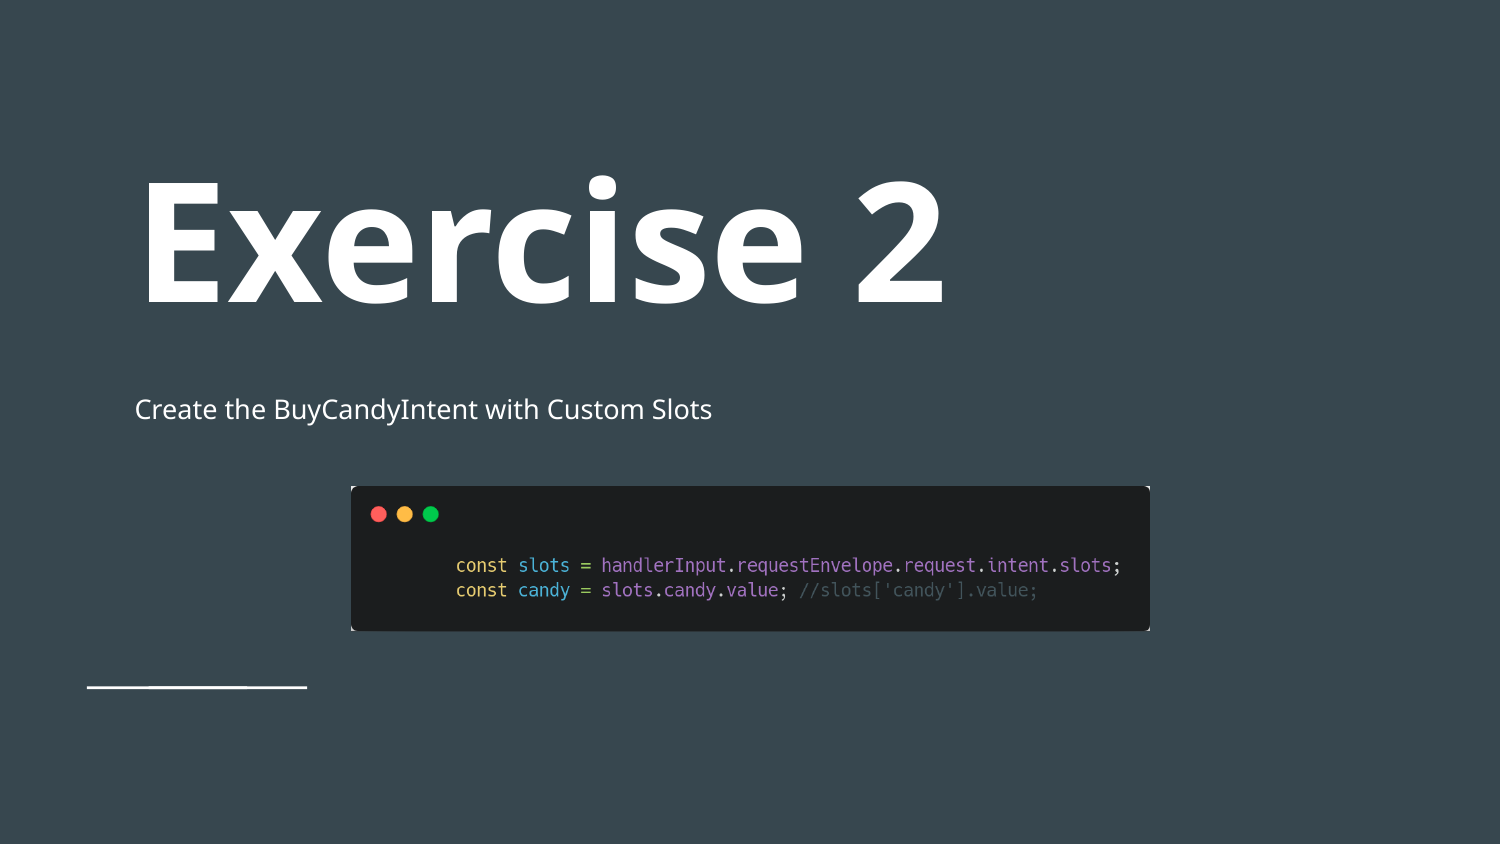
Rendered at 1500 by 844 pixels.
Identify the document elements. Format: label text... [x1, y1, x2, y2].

title Exercise 2 [119, 120, 1381, 325]
list Create the BuyCandyIntent with Custom Slots [119, 372, 1381, 633]
picture [350, 486, 1150, 633]
